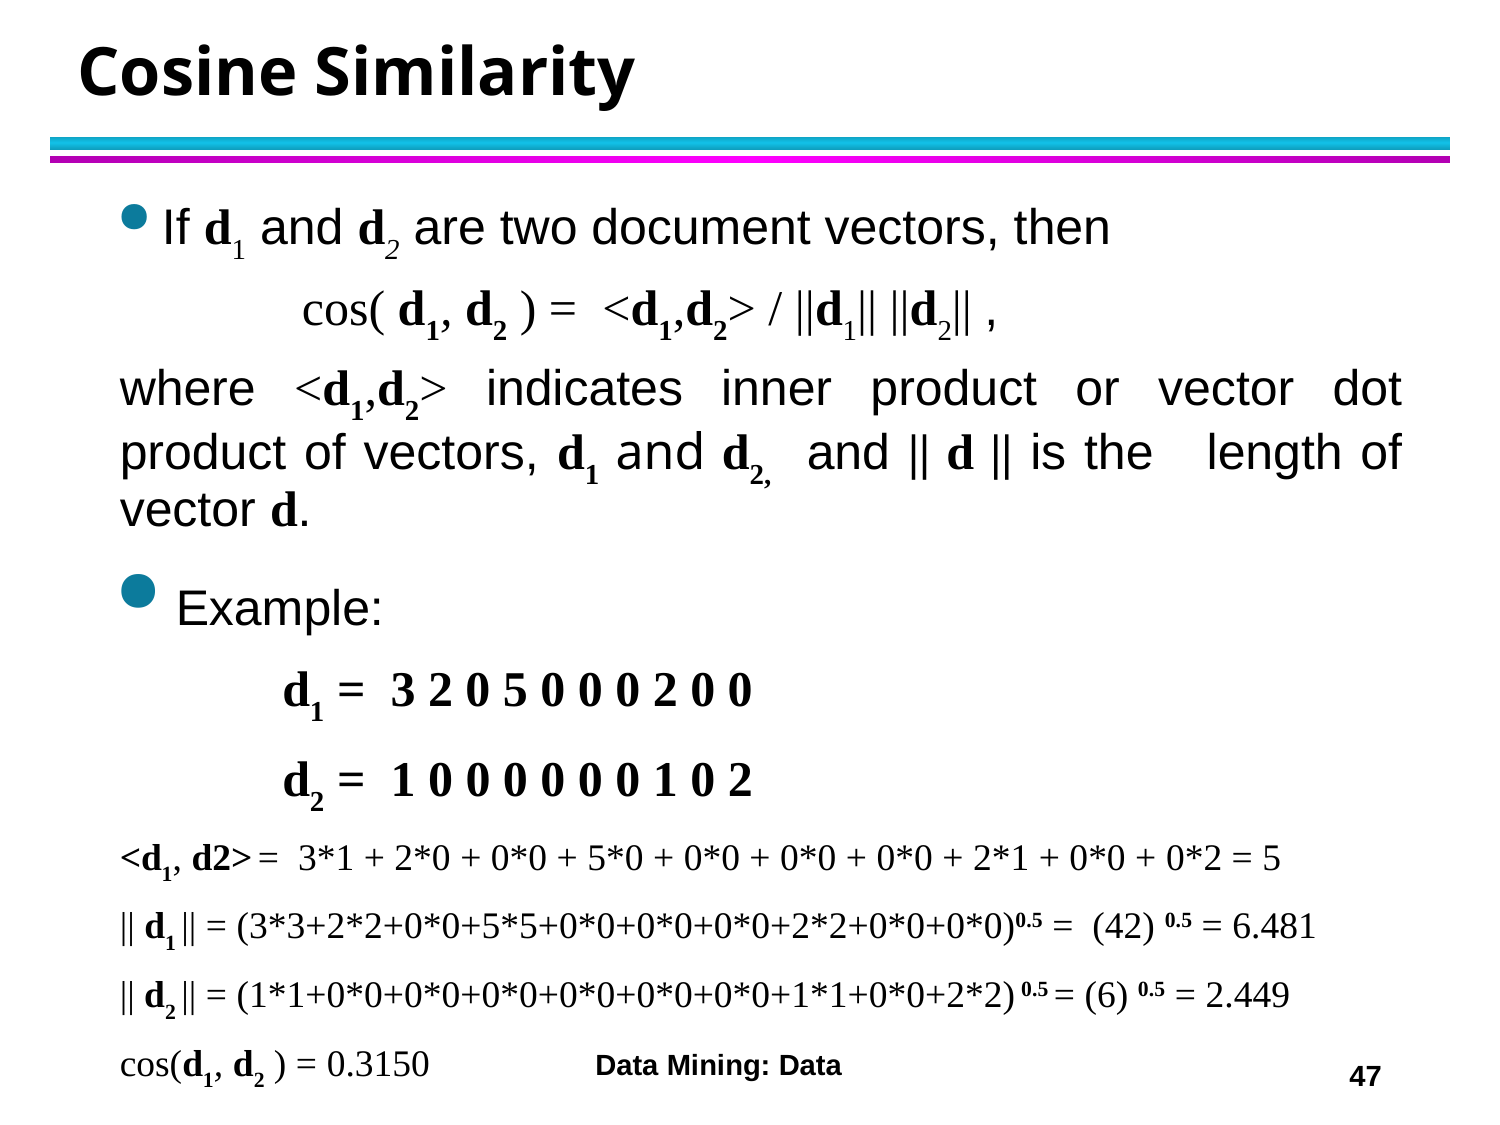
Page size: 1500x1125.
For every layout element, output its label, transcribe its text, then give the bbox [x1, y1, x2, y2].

title Cosine Similarity [62, 24, 1421, 116]
list If d1 and d2 are two document vectors, then cos( d1, d2 ) = <d1,d2> / ||d1|| ||d2|| , where <d1,d2> indicates inner product or vector dot product of vectors, d1 and d2, and || d || is the length of vector d. Example: d1 = 3 2 0 5 0 0 0 2 0 0 d2 = 1 0 0 0 0 0 0 1 0 2 <d1, d2> = 3*1 + 2*0 + 0*0 + 5*0 + 0*0 + 0*0 + 0*0 + 2*1 + 0*0 + 0*2 = 5 || d1 || = (3*3+2*2+0*0+5*5+0*0+0*0+0*0+2*2+0*0+0*0)0.5 = (42) 0.5 = 6.481 || d2 || = (1*1+0*0+0*0+0*0+0*0+0*0+0*0+1*1+0*0+2*2) 0.5 = (6) 0.5 = 2.449 cos(d1, d2 ) = 0.3150 [104, 187, 1418, 1026]
